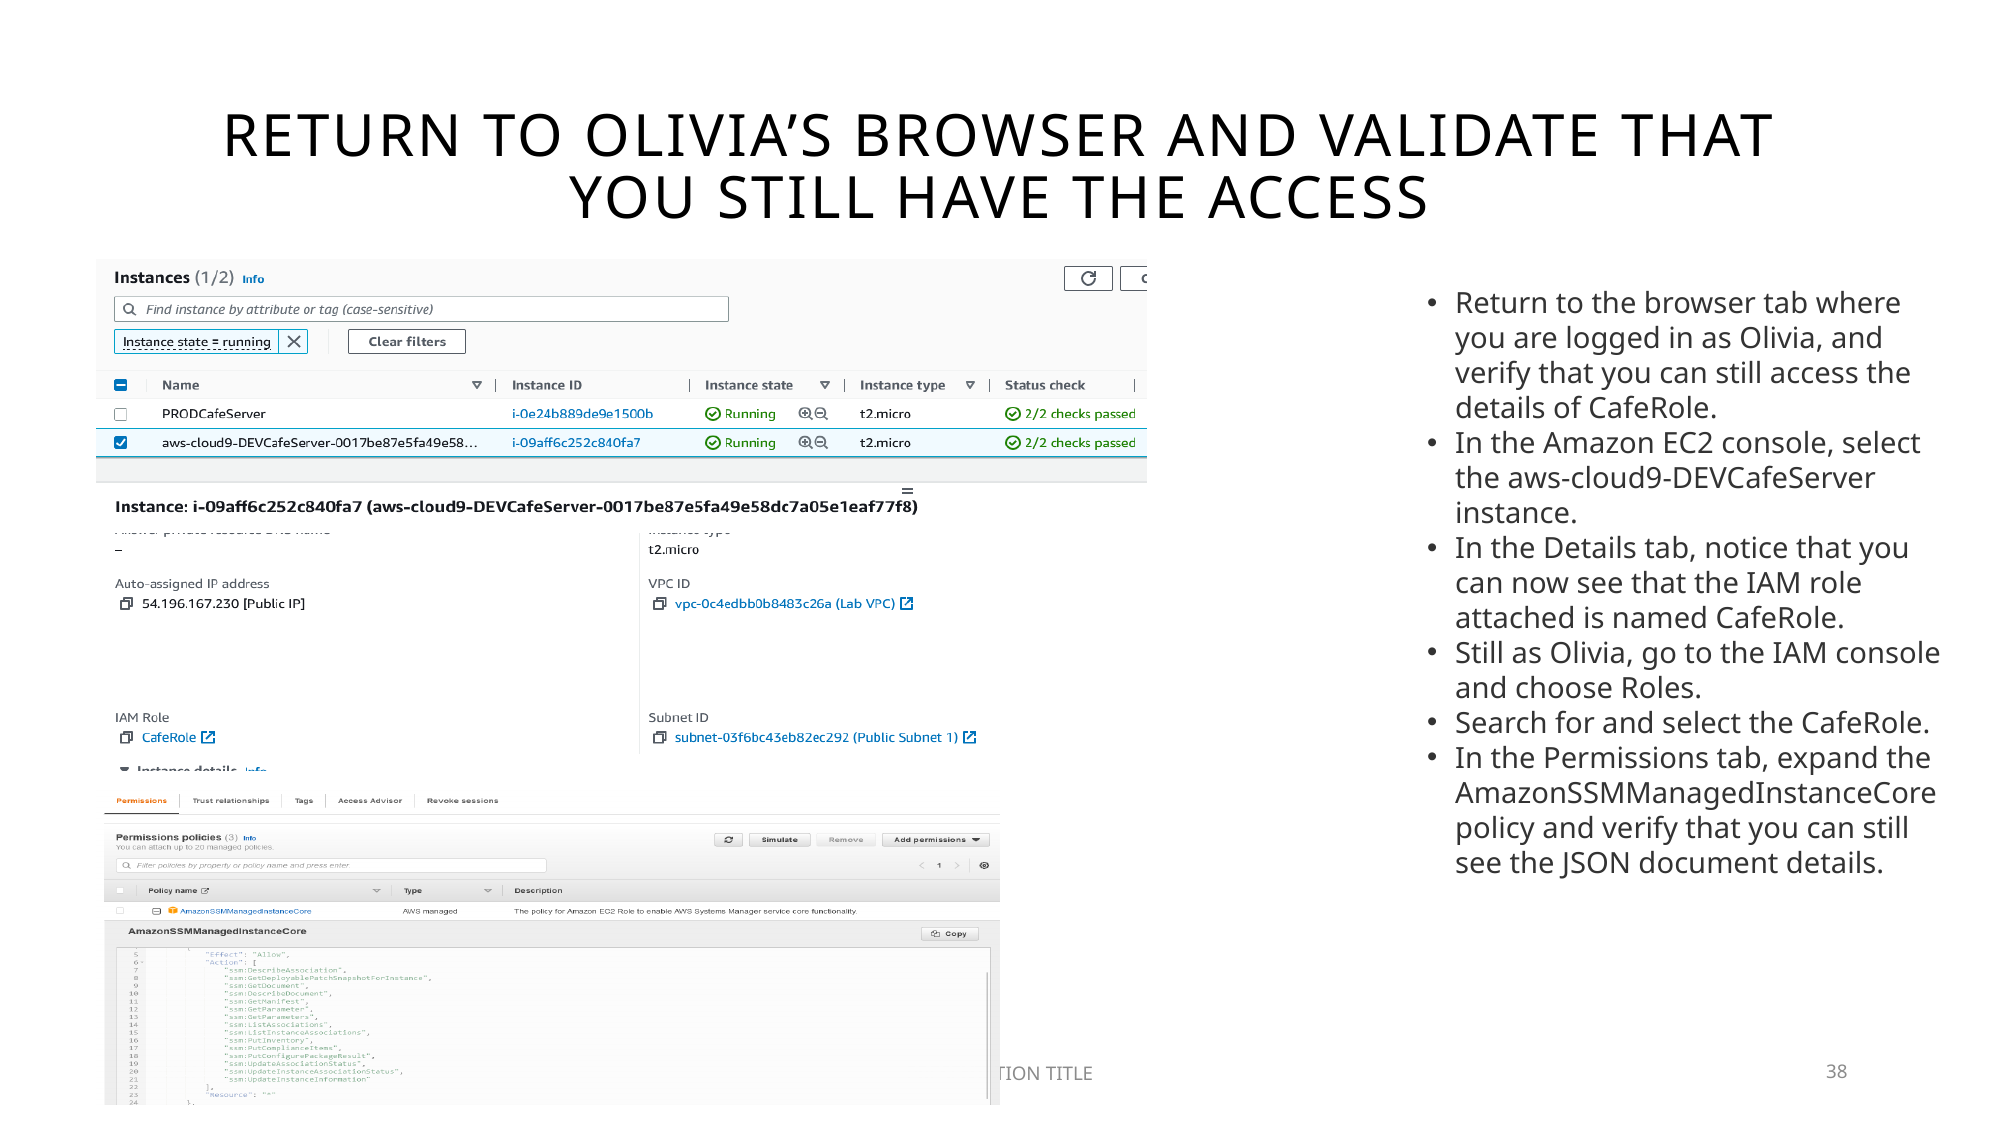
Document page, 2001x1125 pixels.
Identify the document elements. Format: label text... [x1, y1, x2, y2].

picture [96, 458, 1147, 771]
picture [96, 259, 1147, 427]
text_box Return to the browser tab where you are logged in as Olivia, and verify that you can still access the details of CafeRole. In the Amazon EC2 console, select the aws-cloud9-DEVCafeServer instance. In the Details tab, notice that you can now see that the IAM role attached is named CafeRole. Still as Olivia, go to the IAM console and choose Roles. Search for and select the CafeRole. In the Permissions tab, expand the AmazonSSMManagedInstanceCore policy and verify that you can still see the JSON document details. [1412, 277, 1967, 887]
title Return to olivia’s browser and validate that you still have the access [137, 59, 1863, 278]
footer PRESENTATION TITLE [1000, 1042, 1338, 1103]
picture [96, 430, 1147, 455]
slide_number 38 [1412, 1042, 1863, 1103]
picture [96, 785, 1000, 1105]
